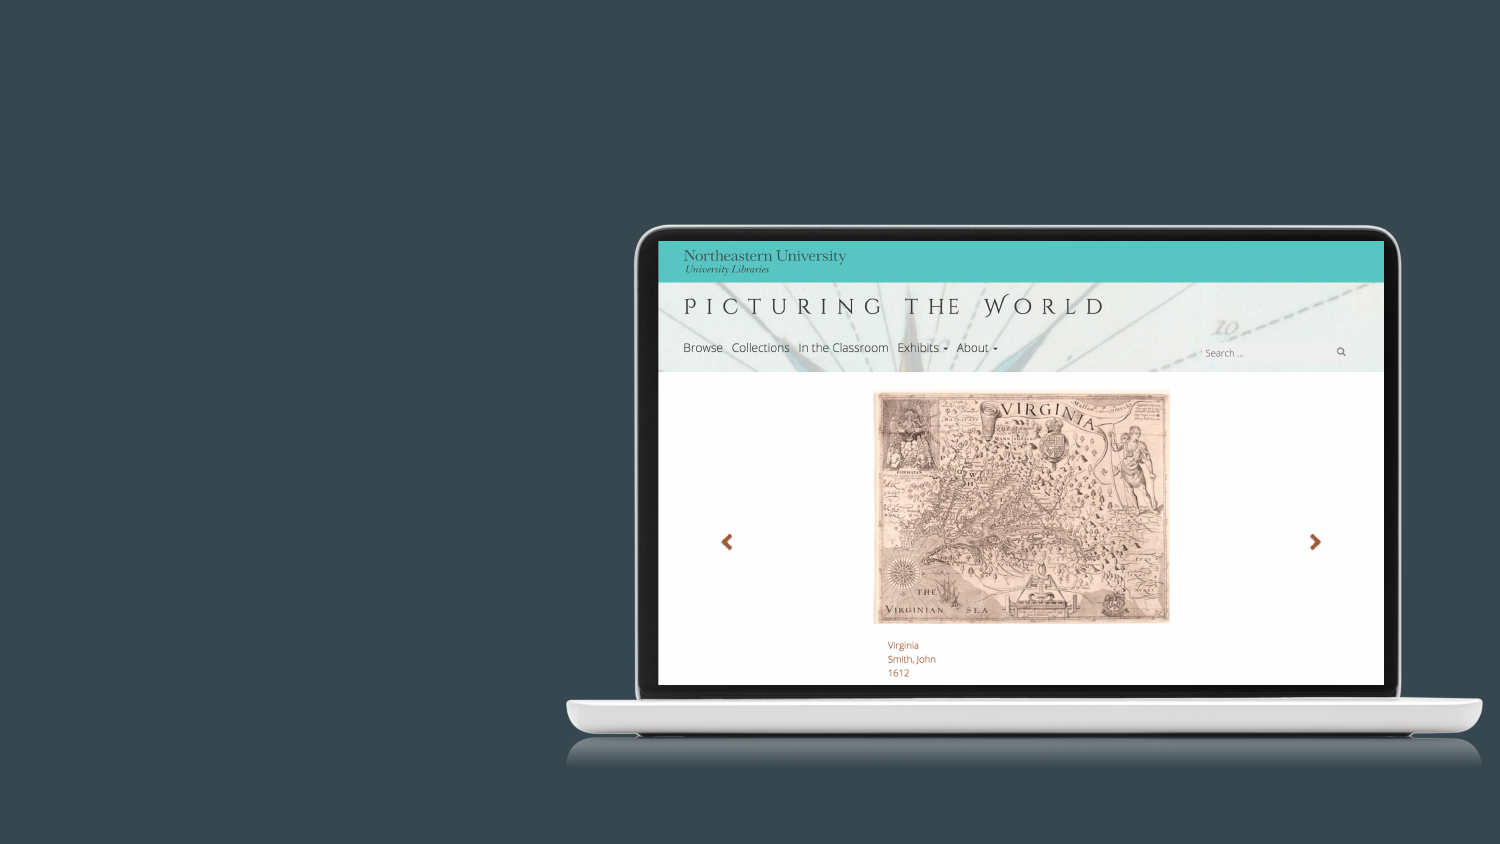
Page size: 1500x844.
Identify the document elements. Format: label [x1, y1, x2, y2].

picture [565, 224, 1484, 770]
